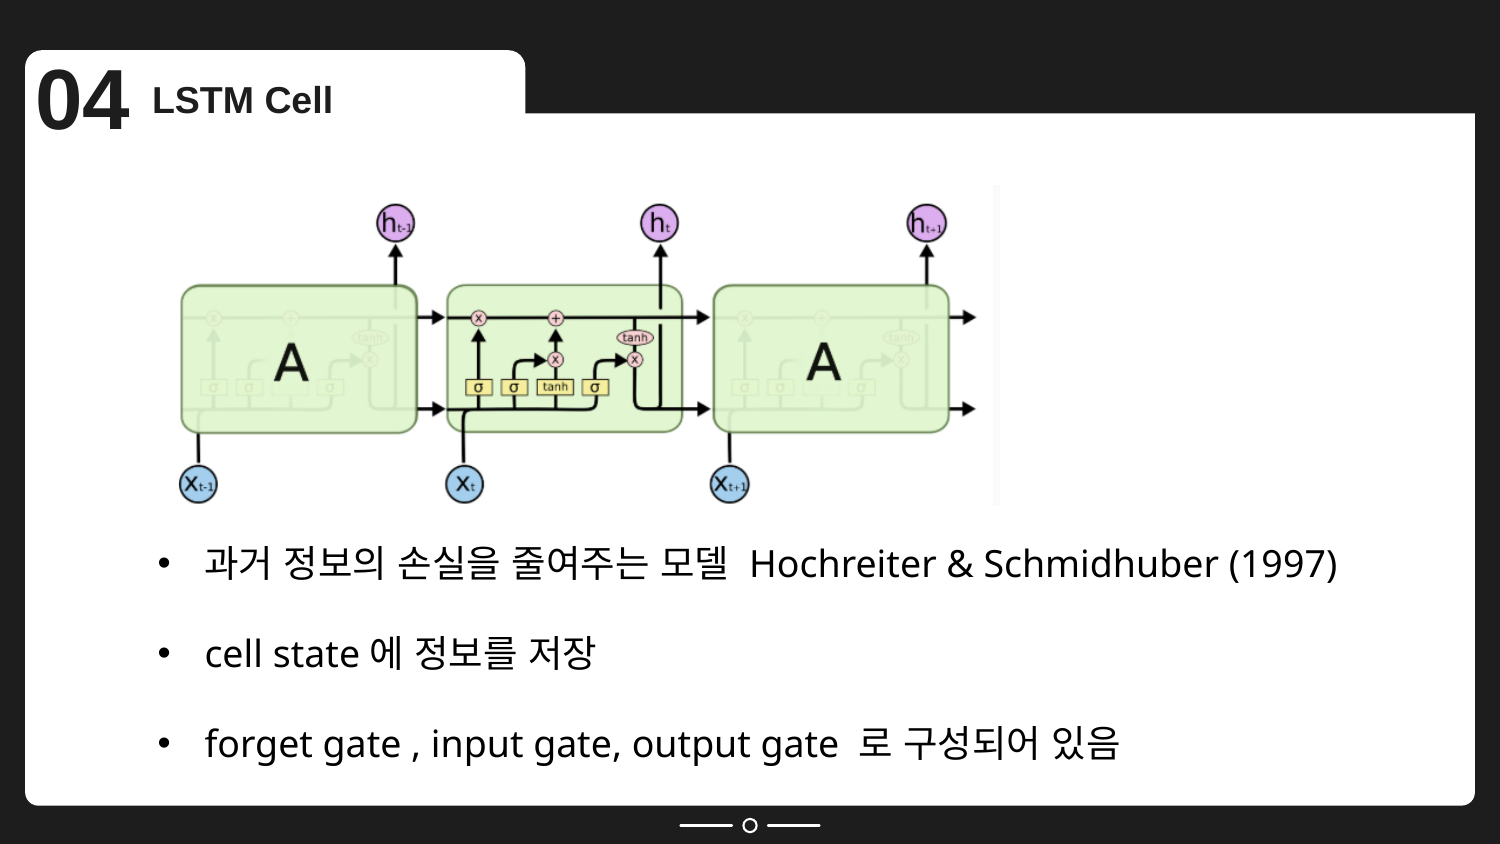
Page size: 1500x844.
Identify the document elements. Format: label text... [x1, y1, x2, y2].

picture [124, 185, 1001, 506]
text_box 04 [23, 38, 143, 152]
text_box 과거 정보의 손실을 줄여주는 모델 Hochreiter & Schmidhuber (1997) cell state에 정보를 저장 forget gate , input gate, output gate 로 구성되어 있음 [142, 532, 1447, 715]
text_box LSTM Cell [143, 70, 519, 127]
